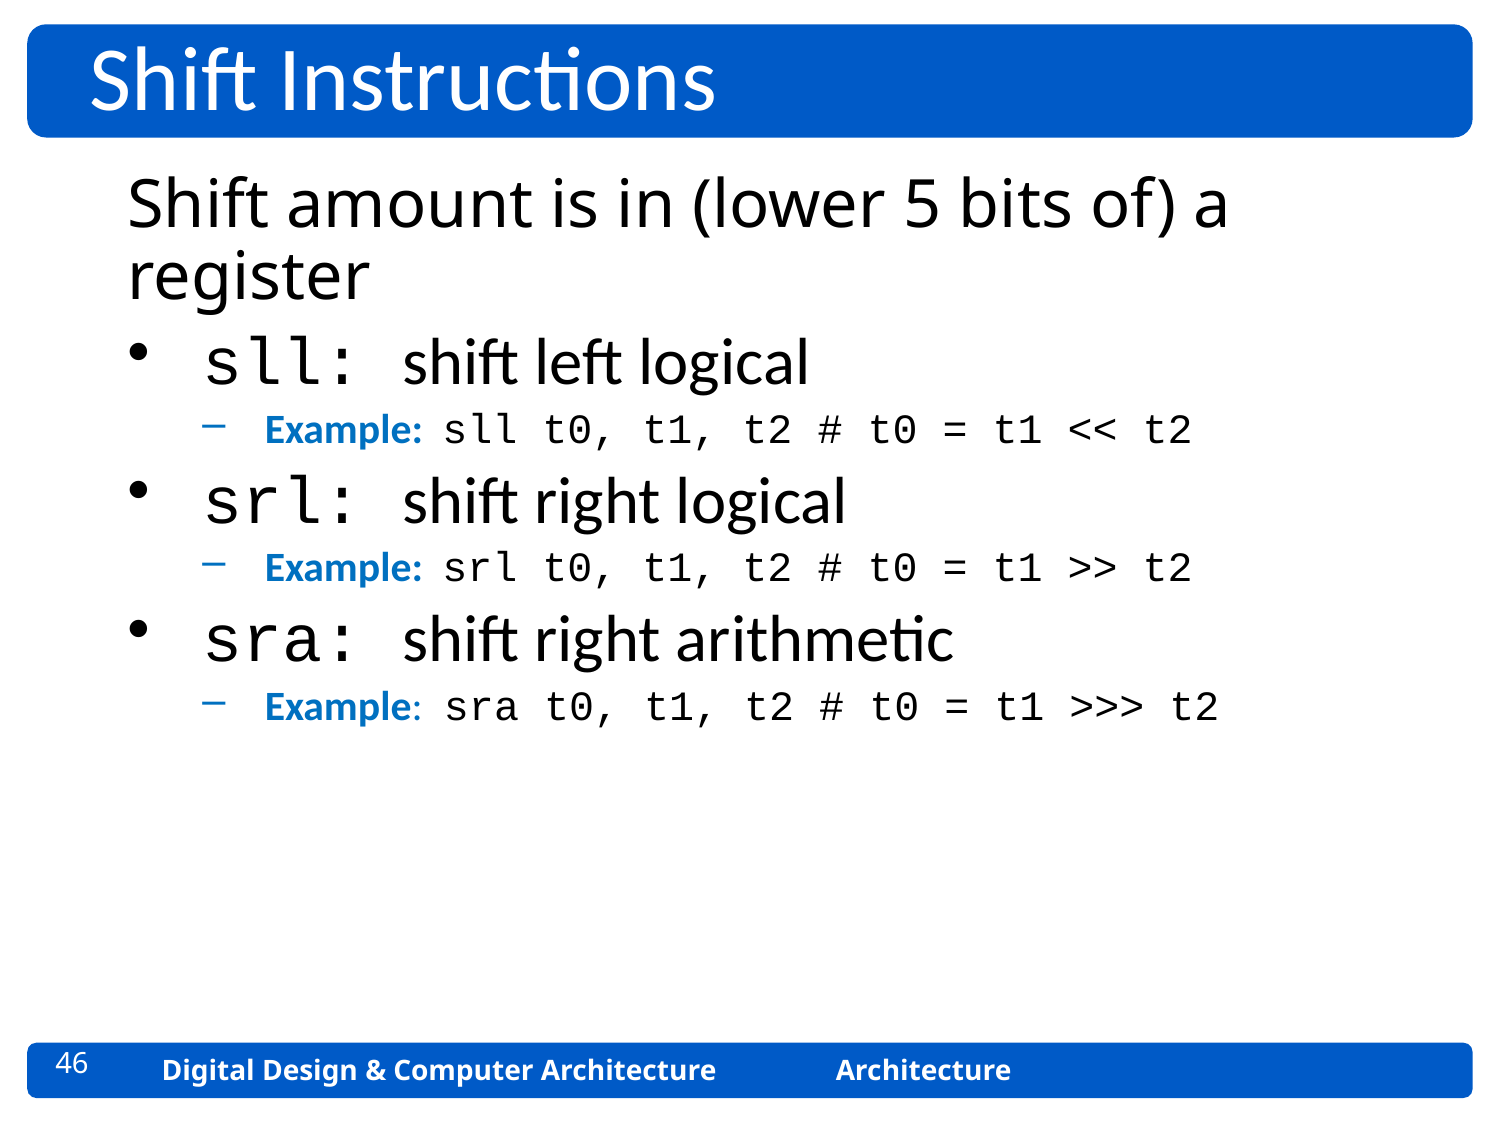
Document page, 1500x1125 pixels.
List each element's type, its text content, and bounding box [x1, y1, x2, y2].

slide_number 46 [40, 1037, 164, 1096]
text_box Shift amount is in (lower 5 bits of) a register sll: shift left logical Example: sll t0, t1, t2 # t0 = t1 << t2 srl: shift right logical Example: srl t0, t1, t2 # t0 = t1 >> t2 sra: shift right arithmetic Example: sra t0, t1, t2 # t0 = t1 >>> t2 [112, 162, 1438, 975]
text_box Shift Instructions [74, 11, 1438, 136]
